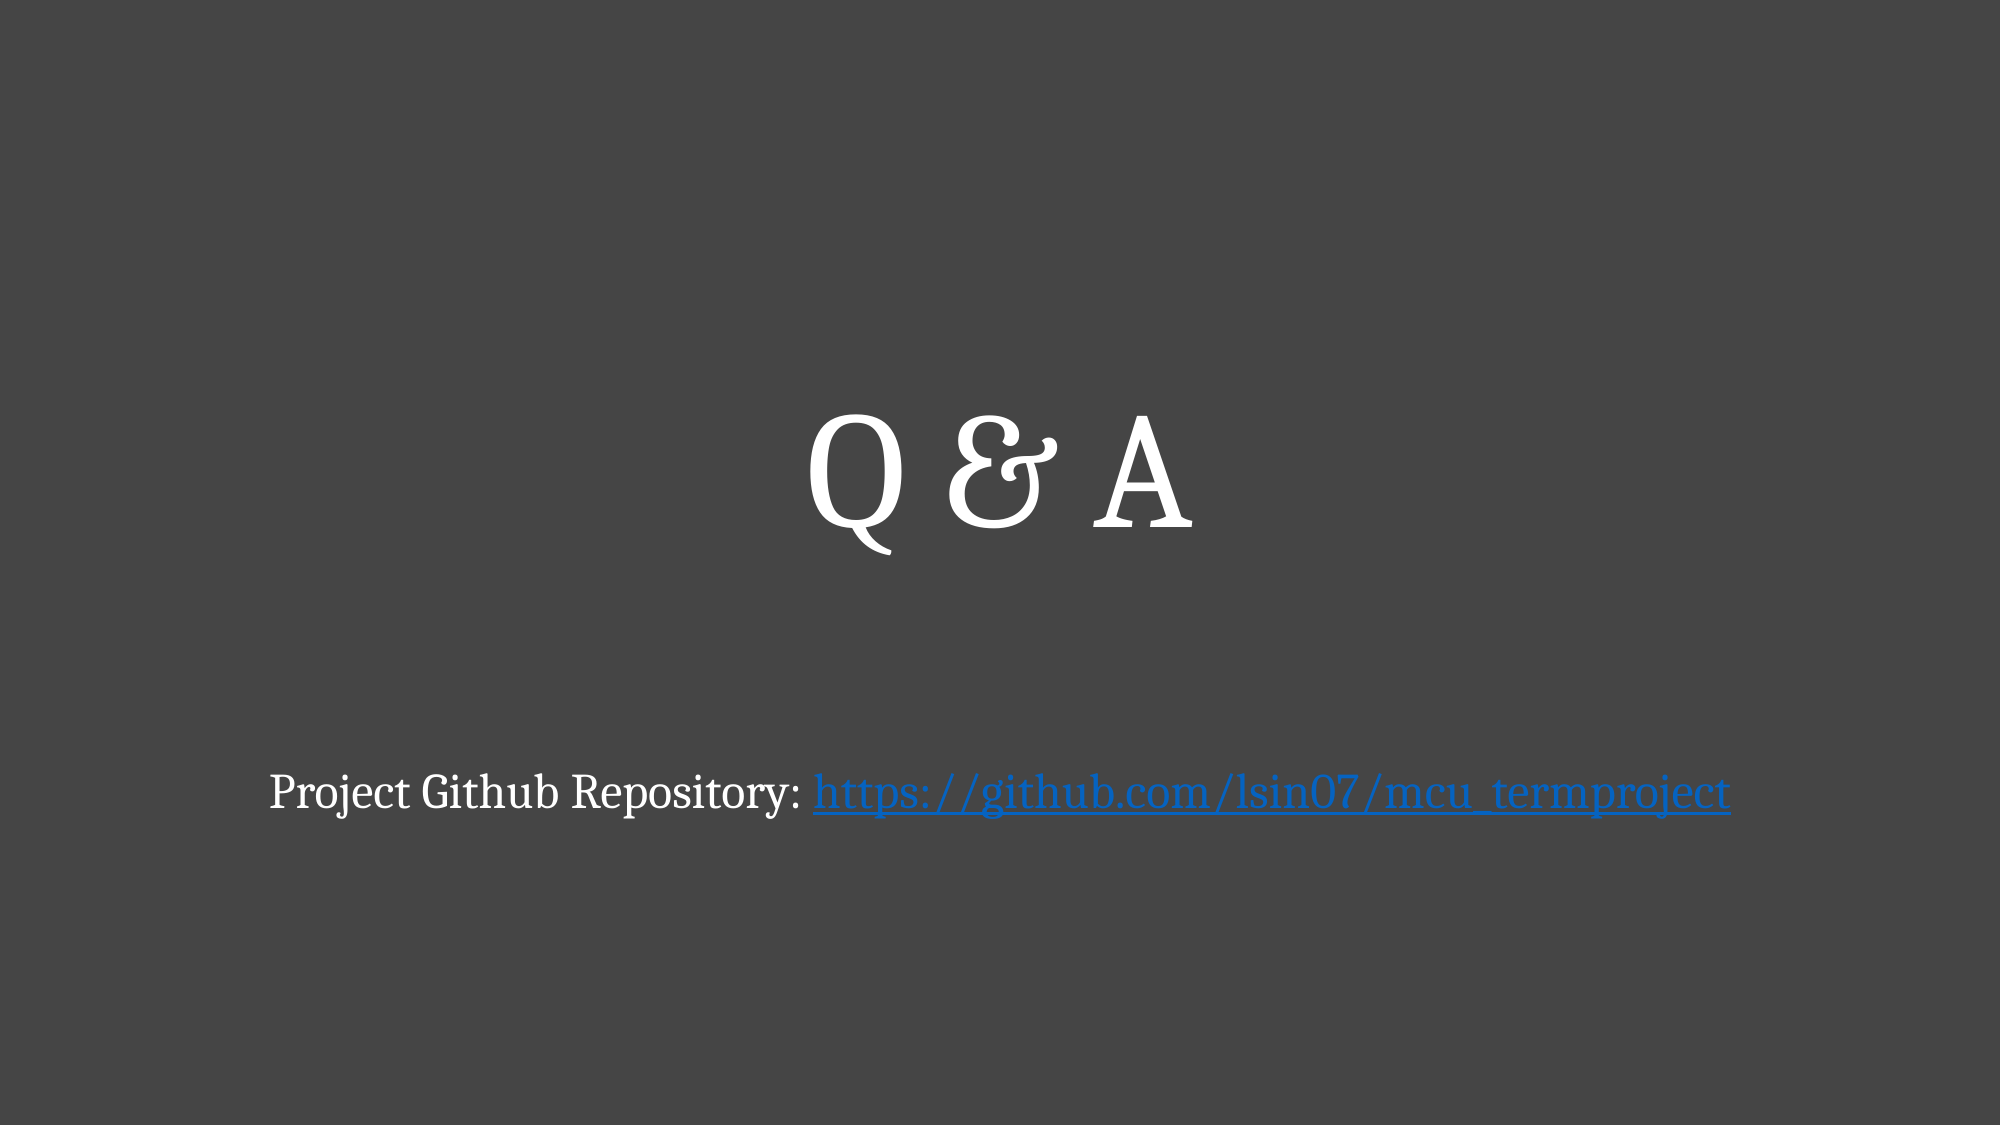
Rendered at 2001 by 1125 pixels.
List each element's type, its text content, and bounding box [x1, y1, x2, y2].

text_box Project Github Repository: https://github.com/lsin07/mcu_termproject [254, 751, 1746, 826]
title Q & A [137, 307, 1863, 641]
